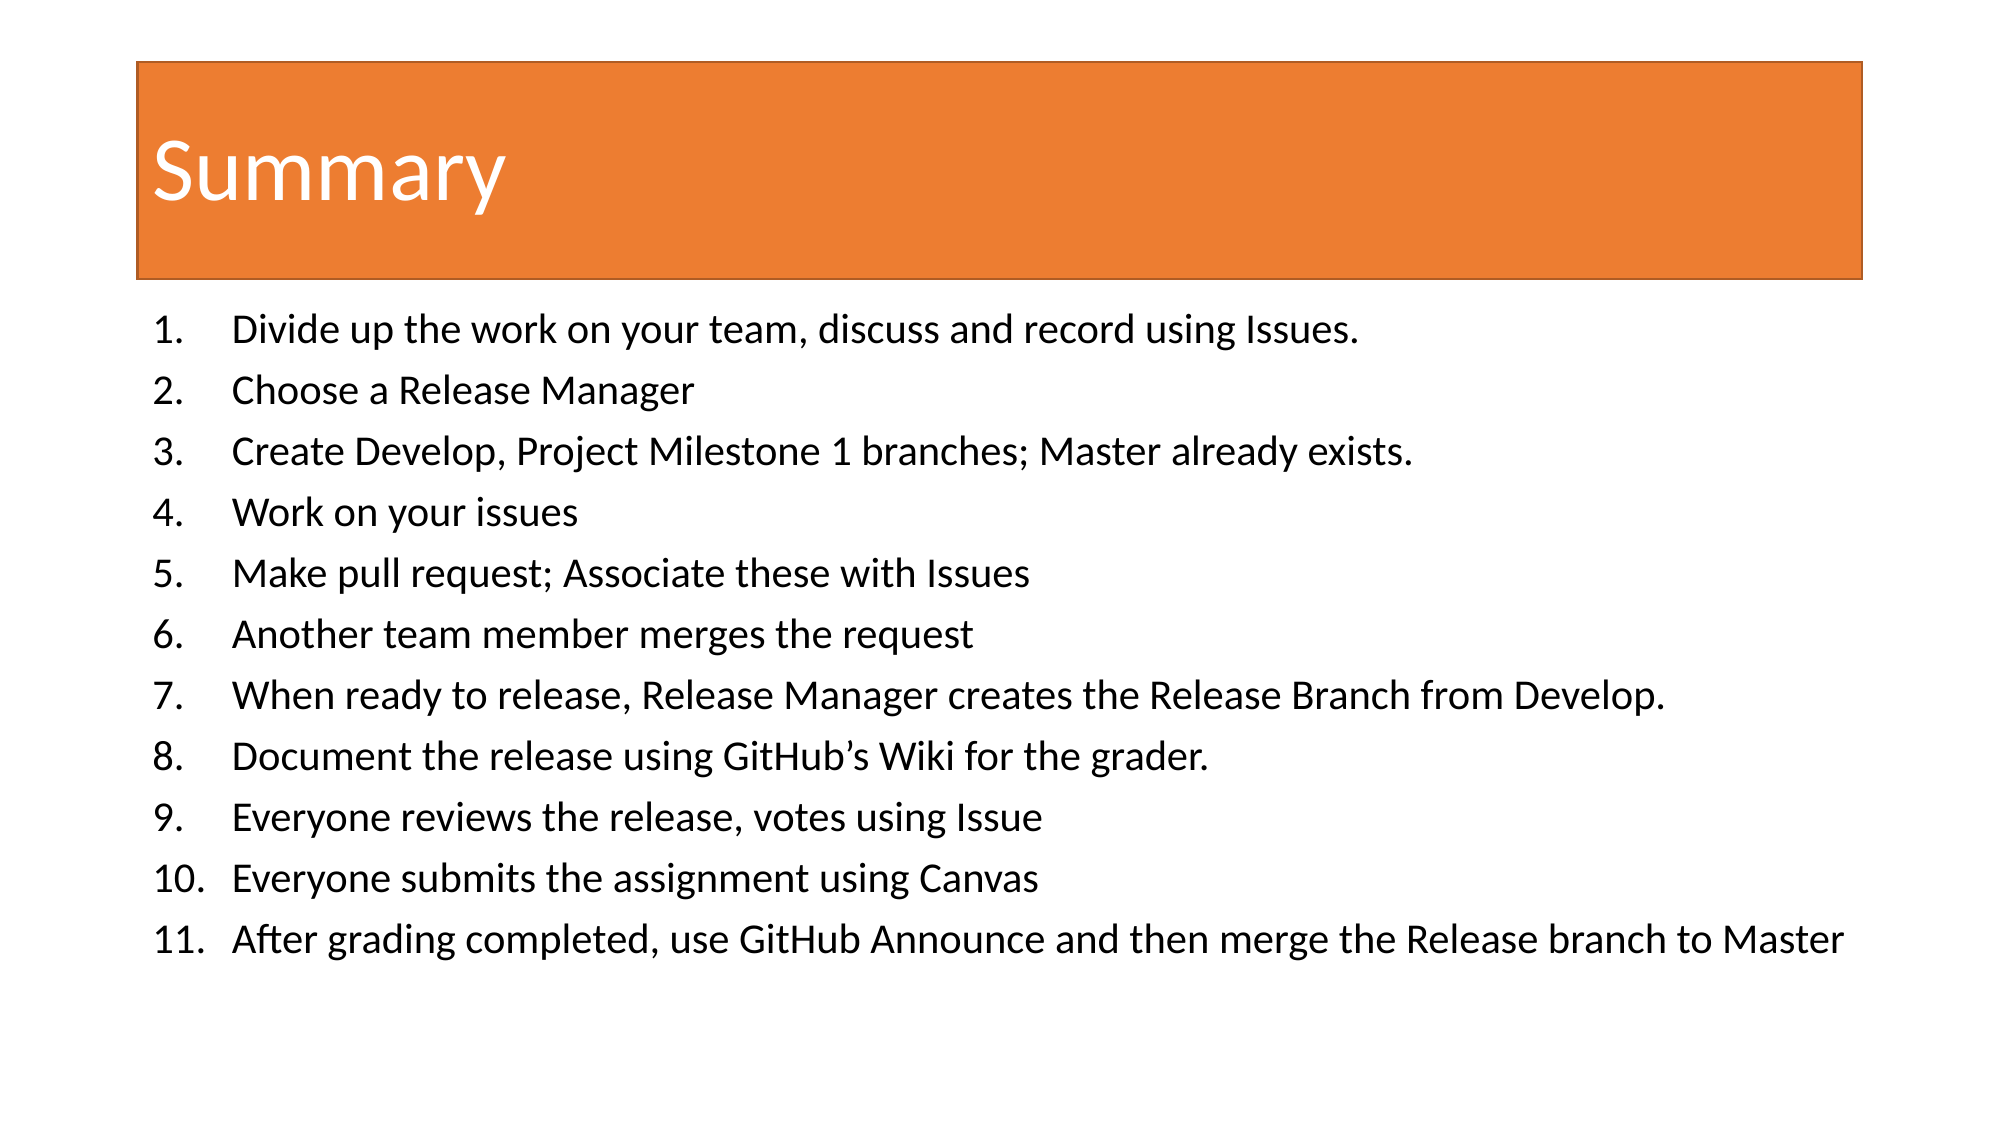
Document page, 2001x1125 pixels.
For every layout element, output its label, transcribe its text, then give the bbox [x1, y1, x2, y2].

list Divide up the work on your team, discuss and record using Issues. Choose a Release Manager Create Develop, Project Milestone 1 branches; Master already exists. Work on your issues Make pull request; Associate these with Issues Another team member merges the request When ready to release, Release Manager creates the Release Branch from Develop. Document the release using GitHub’s Wiki for the grader. Everyone reviews the release, votes using Issue Everyone submits the assignment using Canvas After grading completed, use GitHub Announce and then merge the Release branch to Master [137, 299, 1863, 1014]
title Summary [136, 61, 1863, 280]
